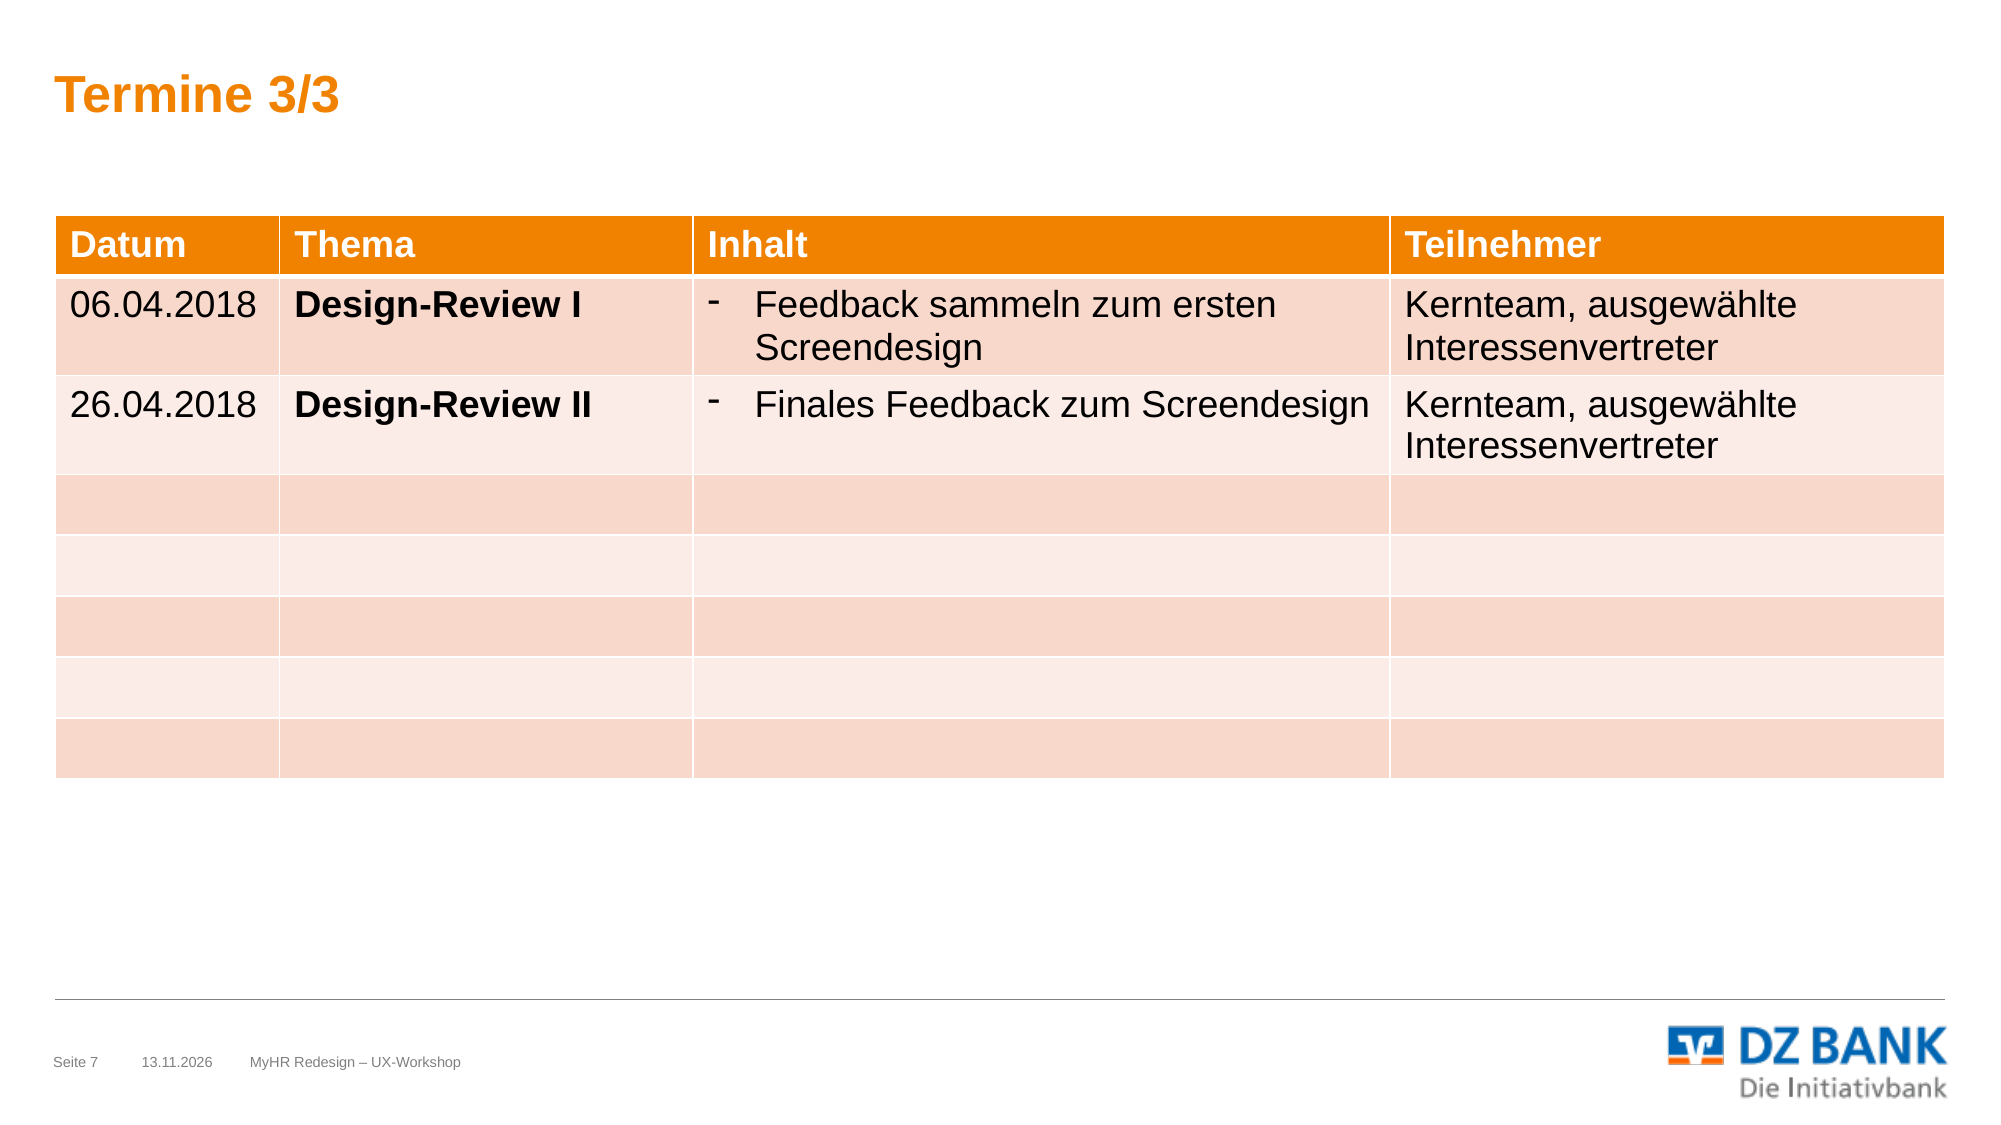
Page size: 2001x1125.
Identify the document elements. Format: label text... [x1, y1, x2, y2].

table_cell [56, 475, 279, 534]
table_header Thema [280, 216, 692, 274]
table_cell Feedback sammeln zum ersten Screendesign [694, 279, 1389, 375]
slide_number Seite 7 [53, 1050, 136, 1074]
table_cell Kernteam, ausgewählte Interessenvertreter [1391, 279, 1944, 375]
table_cell [694, 658, 1389, 717]
table_cell [280, 719, 692, 778]
table_cell [1391, 719, 1944, 778]
table_cell [280, 658, 692, 717]
table_header Datum [56, 216, 279, 274]
table_cell [280, 597, 692, 656]
table_cell [56, 658, 279, 717]
table_cell [56, 536, 279, 595]
table_header Teilnehmer [1391, 216, 1944, 274]
table_cell [280, 475, 692, 534]
table_cell [694, 719, 1389, 778]
table_cell Design-Review I [280, 279, 692, 375]
table_cell Finales Feedback zum Screendesign [694, 376, 1389, 474]
table_cell 26.04.2018 [56, 376, 279, 474]
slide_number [141, 1050, 233, 1074]
table_cell [1391, 475, 1944, 534]
table_cell [56, 719, 279, 778]
table_cell [694, 597, 1389, 656]
footer MyHR Redesign – UX-Workshop [249, 1050, 1465, 1074]
table_cell 06.04.2018 [56, 279, 279, 375]
table_header Inhalt [694, 216, 1389, 274]
table_cell [694, 475, 1389, 534]
table_cell Design-Review II [280, 376, 692, 474]
table_cell [56, 597, 279, 656]
table_cell [280, 536, 692, 595]
table_cell Kernteam, ausgewählte Interessenvertreter [1391, 376, 1944, 474]
table_cell [694, 536, 1389, 595]
table_cell [1391, 597, 1944, 656]
table_cell [1391, 658, 1944, 717]
title Termine 3/3 [54, 60, 1945, 214]
table_cell [1391, 536, 1944, 595]
